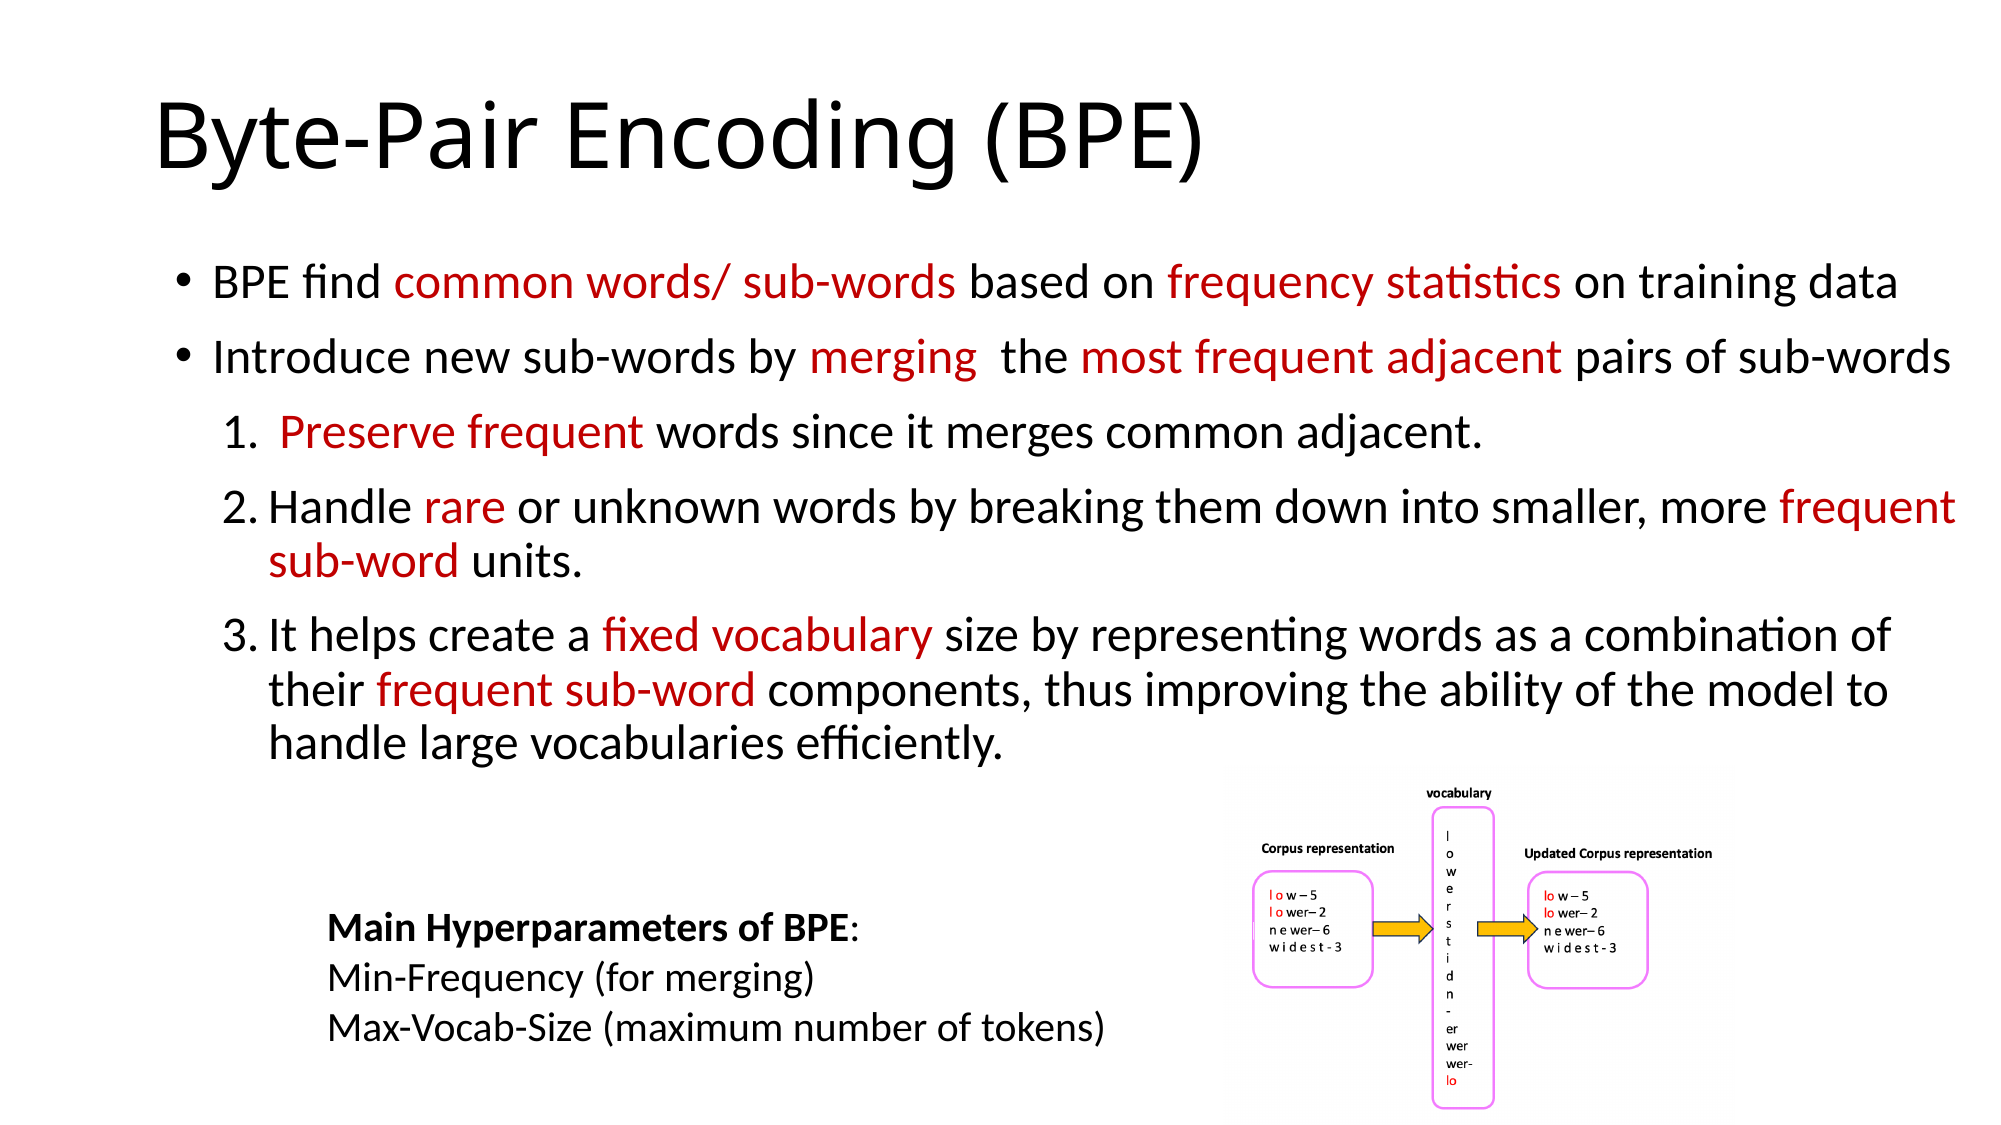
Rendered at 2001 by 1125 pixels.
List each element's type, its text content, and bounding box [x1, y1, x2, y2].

picture [1222, 765, 1735, 1125]
text_box Main Hyperparameters of BPE: Min-Frequency (for merging) Max-Vocab-Size (maximum number of tokens) [265, 892, 1222, 1108]
list BPE find common words/ sub-words based on frequency statistics on training data Introduce new sub-words by merging the most frequent adjacent pairs of sub-words Preserve frequent words since it merges common adjacent. Handle rare or unknown words by breaking them down into smaller, more frequent sub-word units. It helps create a fixed vocabulary size by representing words as a combination of their frequent sub-word components, thus improving the ability of the model to handle large vocabularies efficiently. [159, 248, 2000, 962]
title Byte-Pair Encoding (BPE) [137, 30, 1863, 248]
